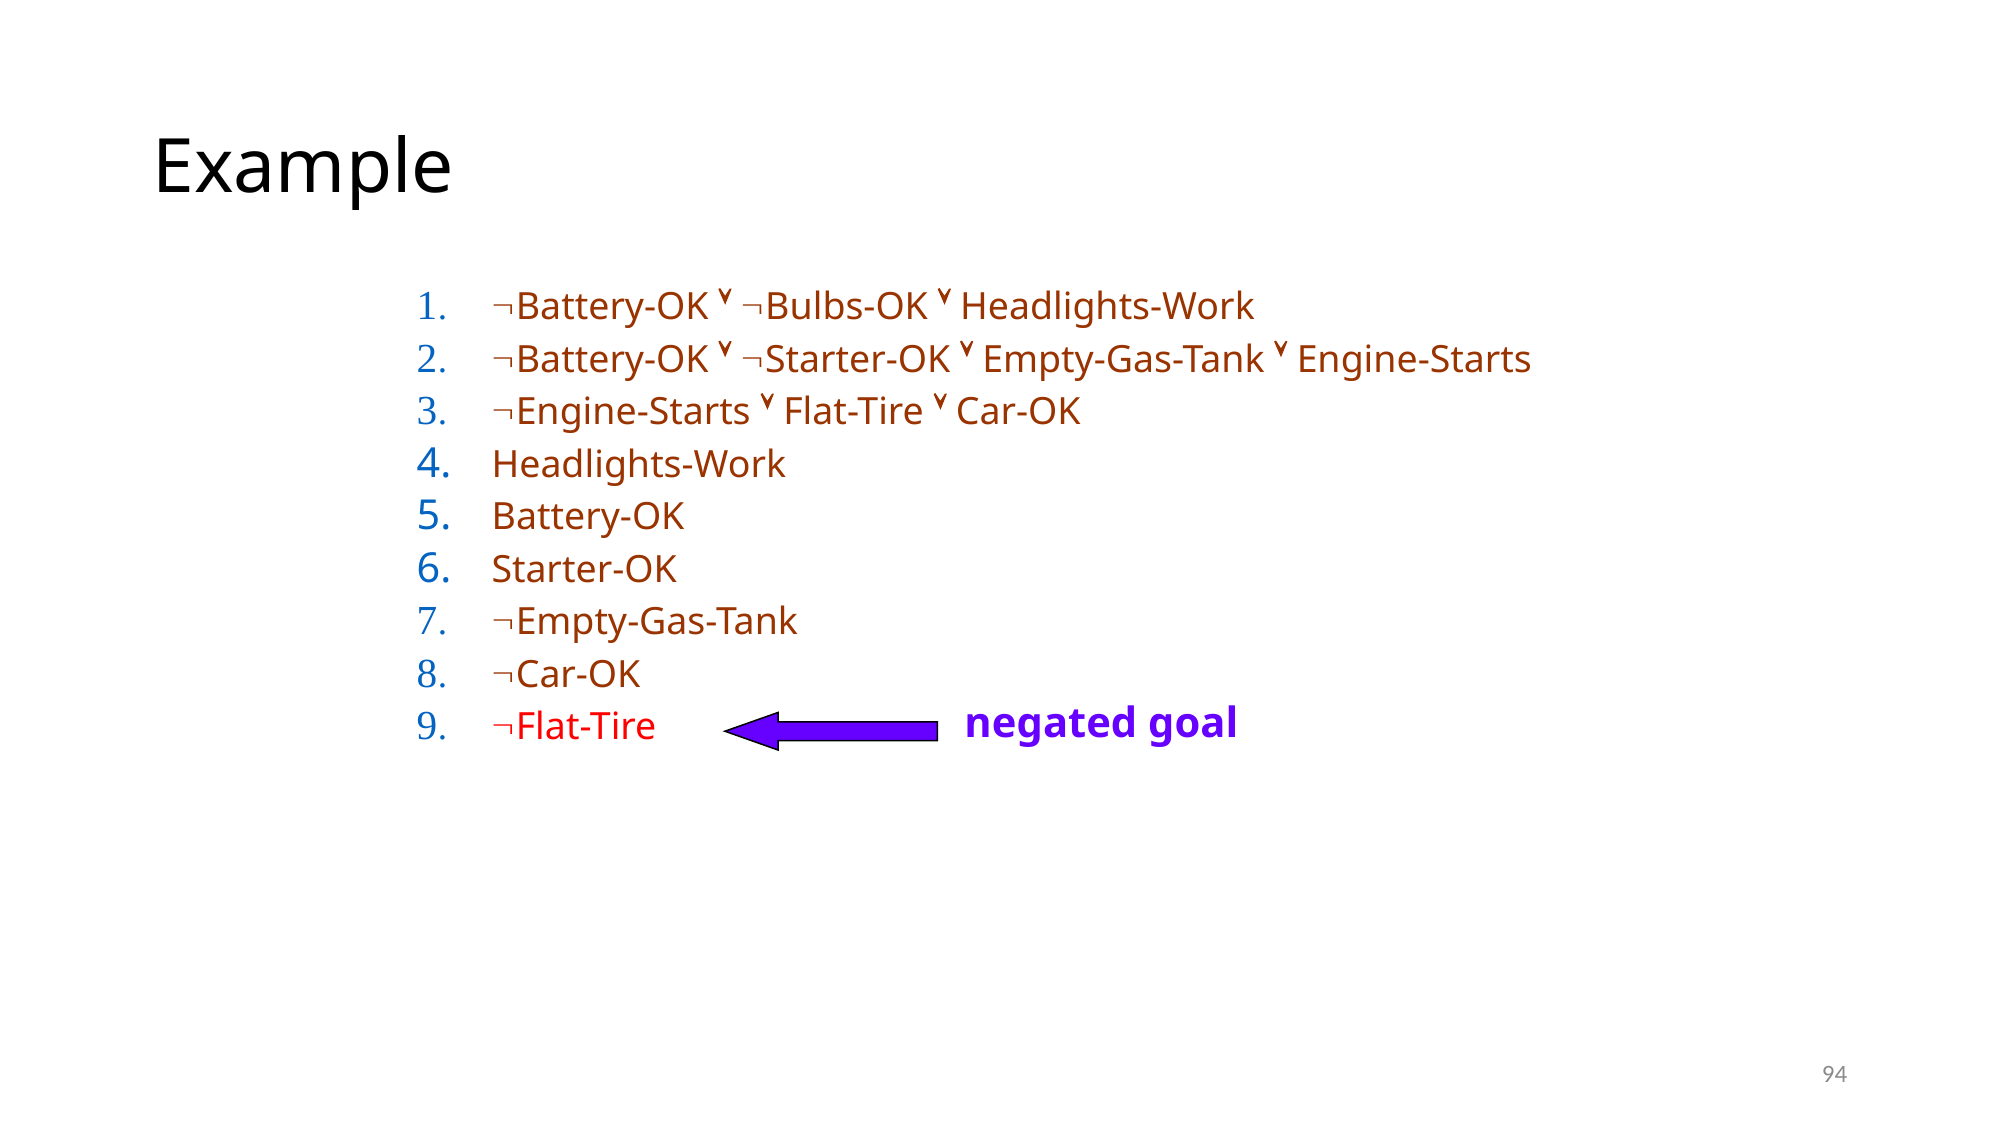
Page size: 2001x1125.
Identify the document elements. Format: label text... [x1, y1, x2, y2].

slide_number 94 [1412, 1042, 1863, 1103]
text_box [724, 688, 1253, 754]
text_box Battery-OK  Bulbs-OK  Headlights-Work Battery-OK  Starter-OK  Empty-Gas-Tank  Engine-Starts Engine-Starts  Flat-Tire  Car-OK Headlights-Work Battery-OK Starter-OK Empty-Gas-Tank Car-OK Flat-Tire [401, 274, 1547, 755]
title Example [137, 59, 1863, 278]
